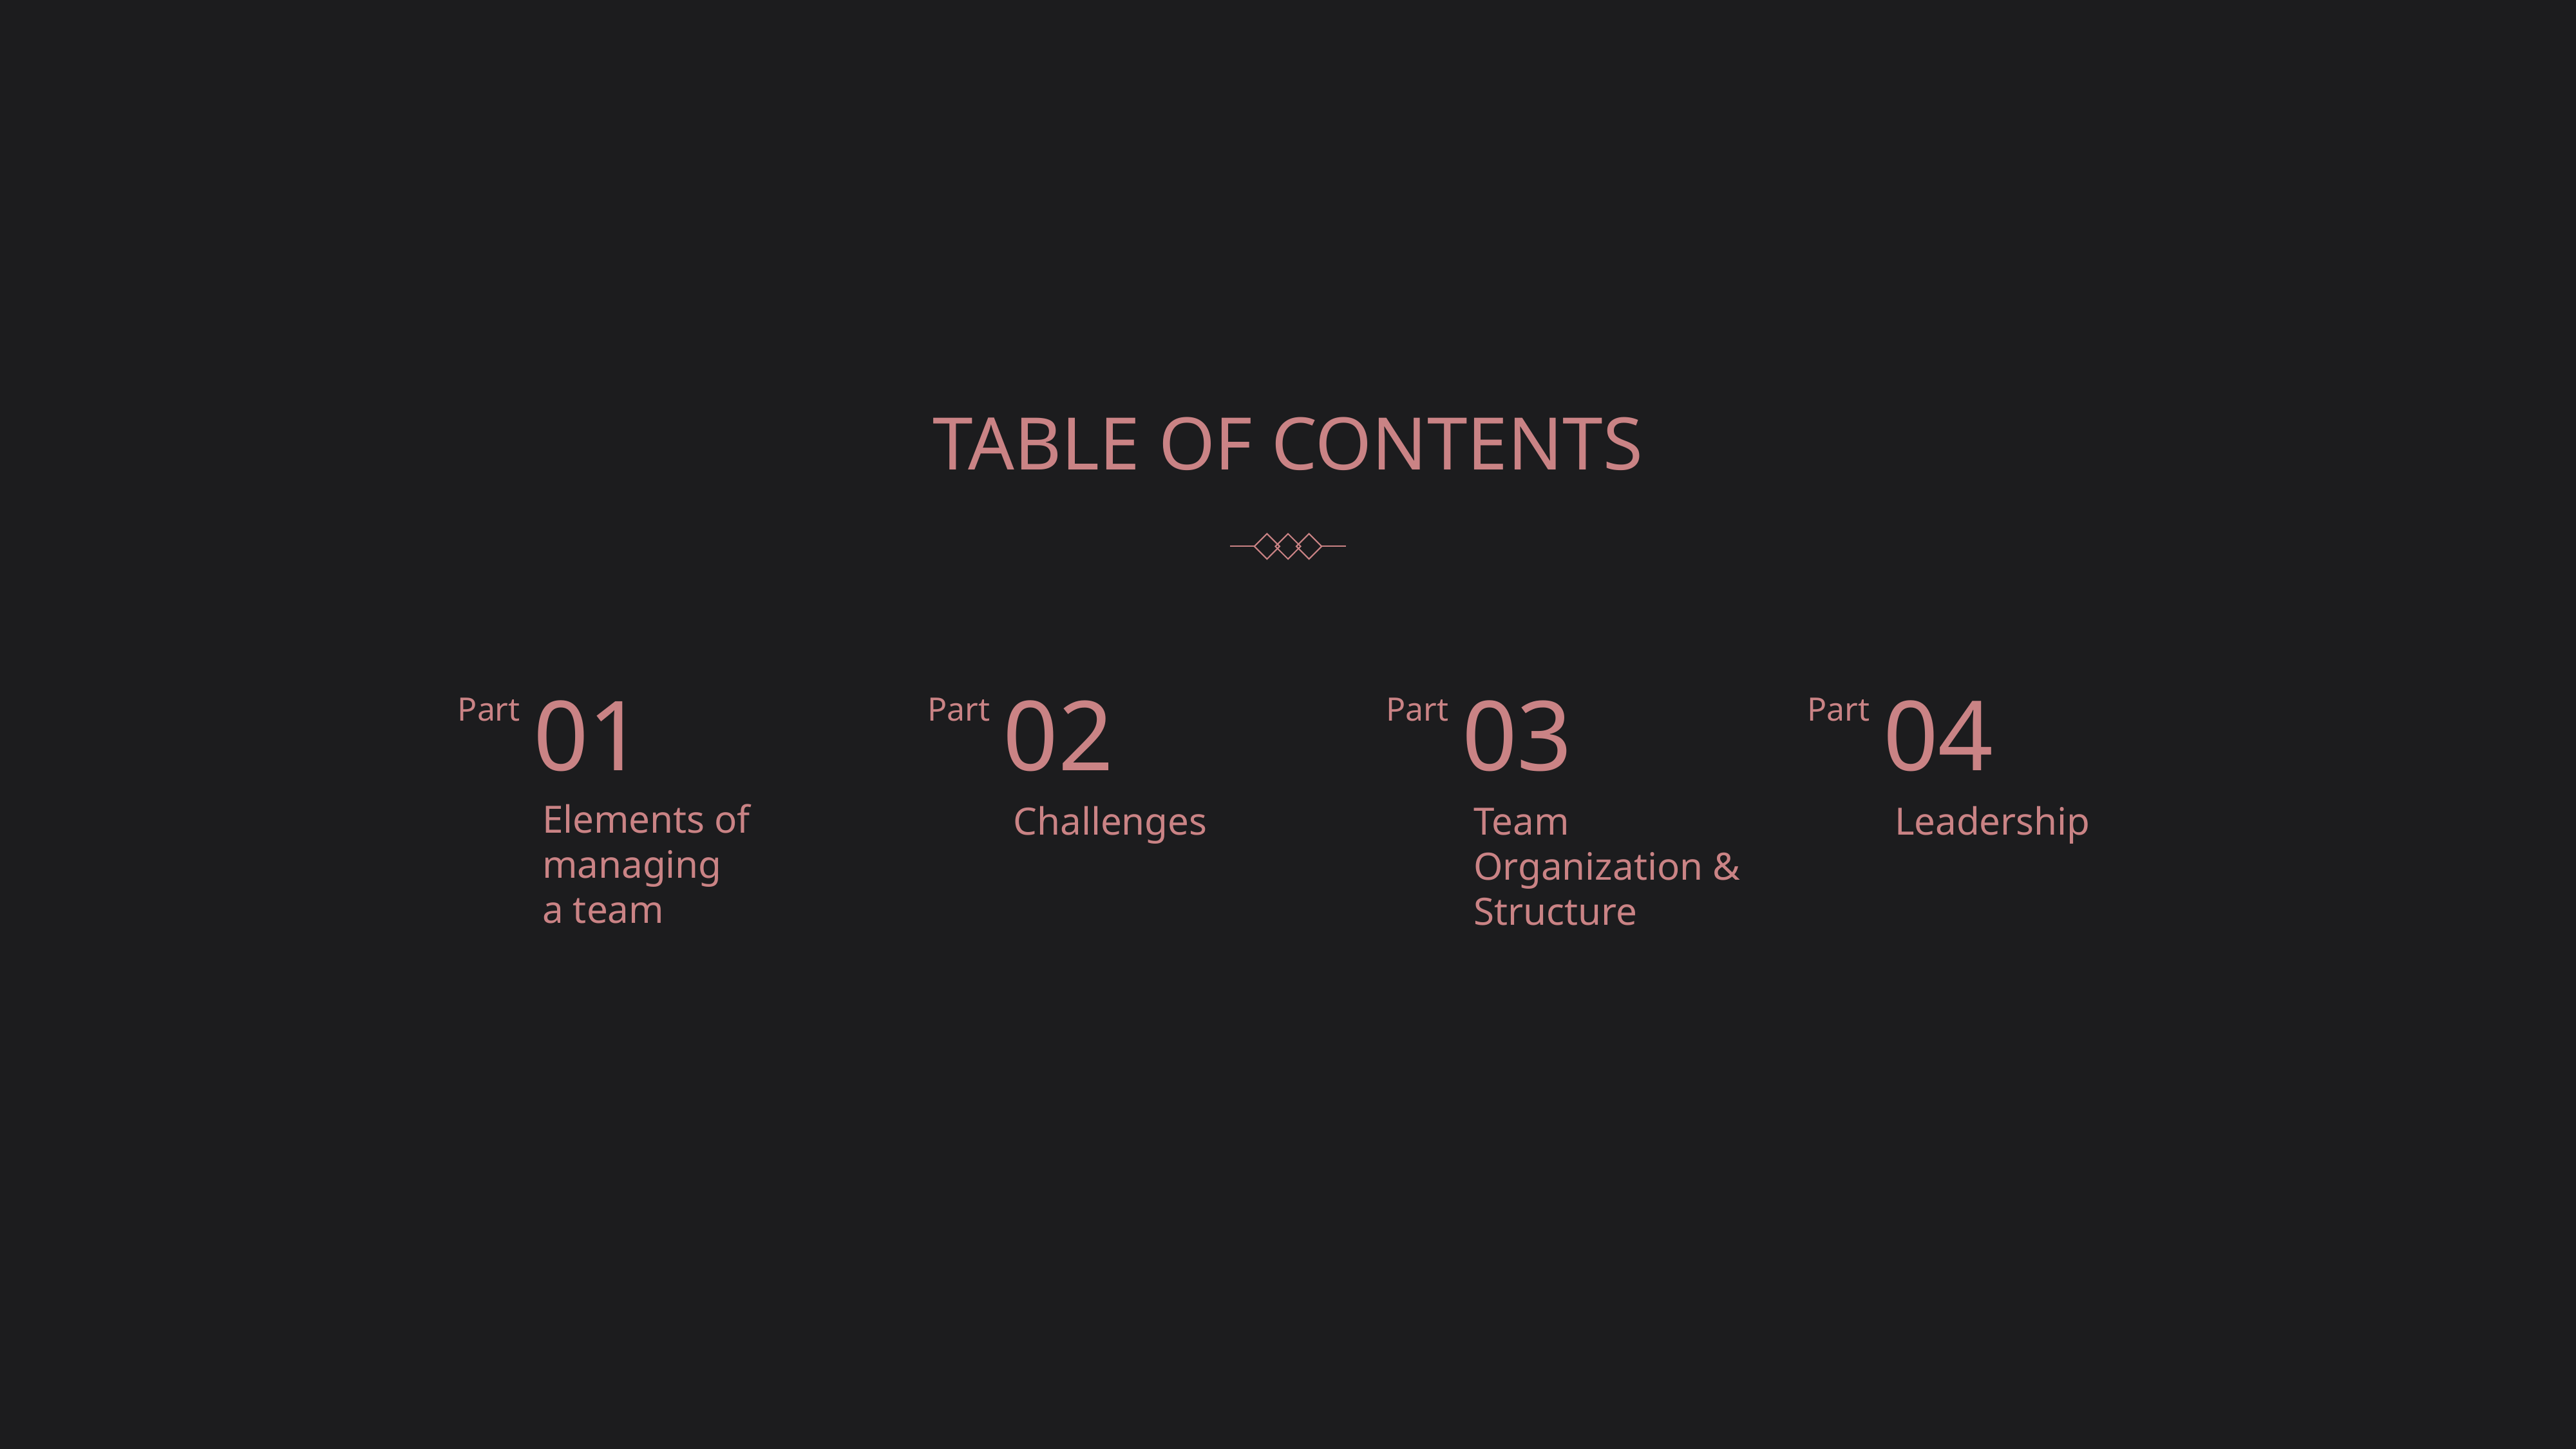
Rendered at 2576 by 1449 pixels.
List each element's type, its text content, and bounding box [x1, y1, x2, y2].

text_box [1229, 537, 1346, 556]
text_box Part [918, 684, 1000, 732]
text_box Part [448, 684, 530, 732]
text_box Team Organization & Structure [1464, 793, 1750, 938]
text_box 01 [524, 669, 654, 795]
text_box Elements of managing a team [533, 790, 770, 936]
text_box 03 [1452, 669, 1582, 795]
text_box Part [1797, 684, 1880, 732]
text_box Challenges [1003, 793, 1217, 848]
text_box Leadership [1885, 793, 2100, 848]
text_box 02 [993, 669, 1123, 795]
text_box 04 [1873, 669, 2003, 795]
text_box TABLE OF CONTENTS [923, 393, 1653, 489]
text_box Part [1376, 684, 1459, 732]
